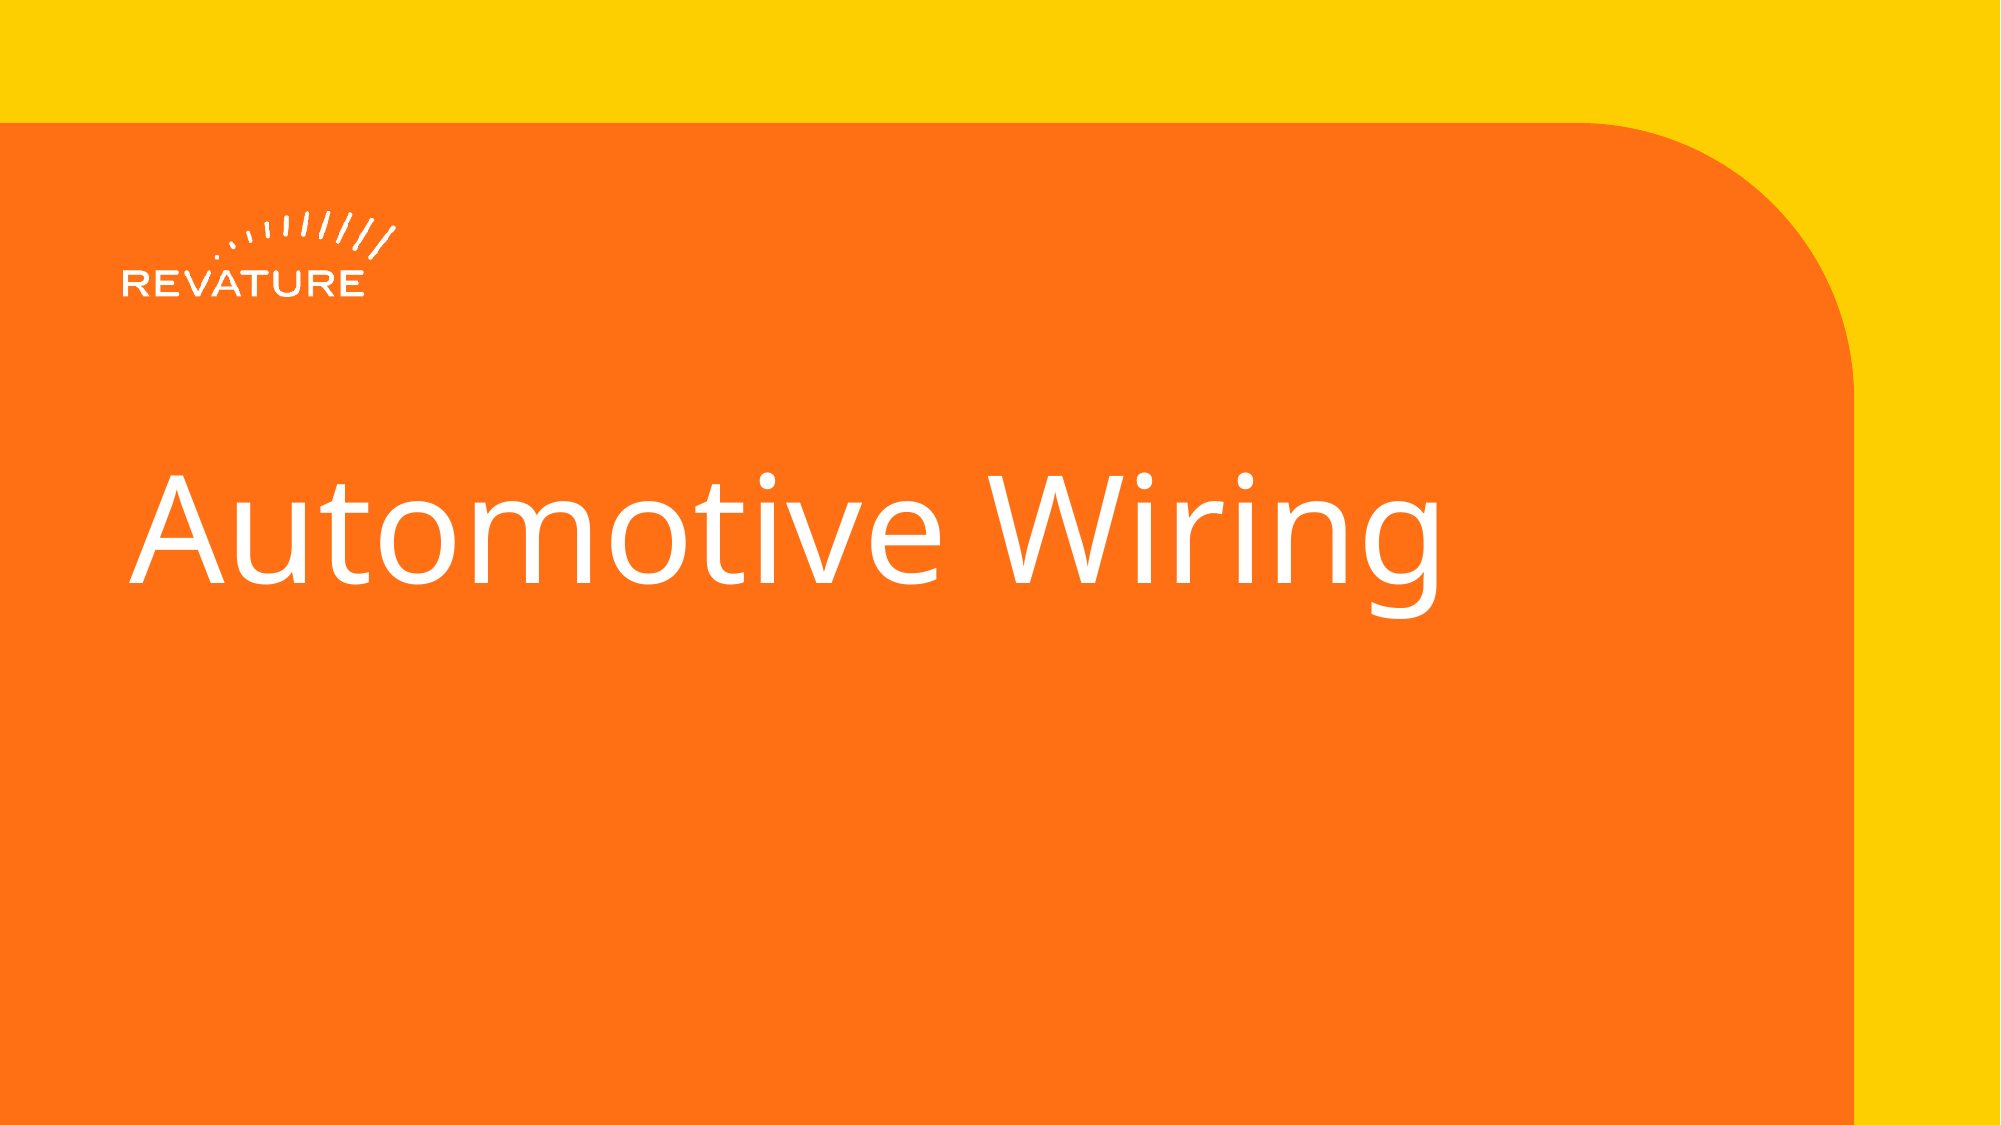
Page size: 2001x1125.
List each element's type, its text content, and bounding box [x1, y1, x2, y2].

title Automotive Wiring [115, 402, 1518, 802]
